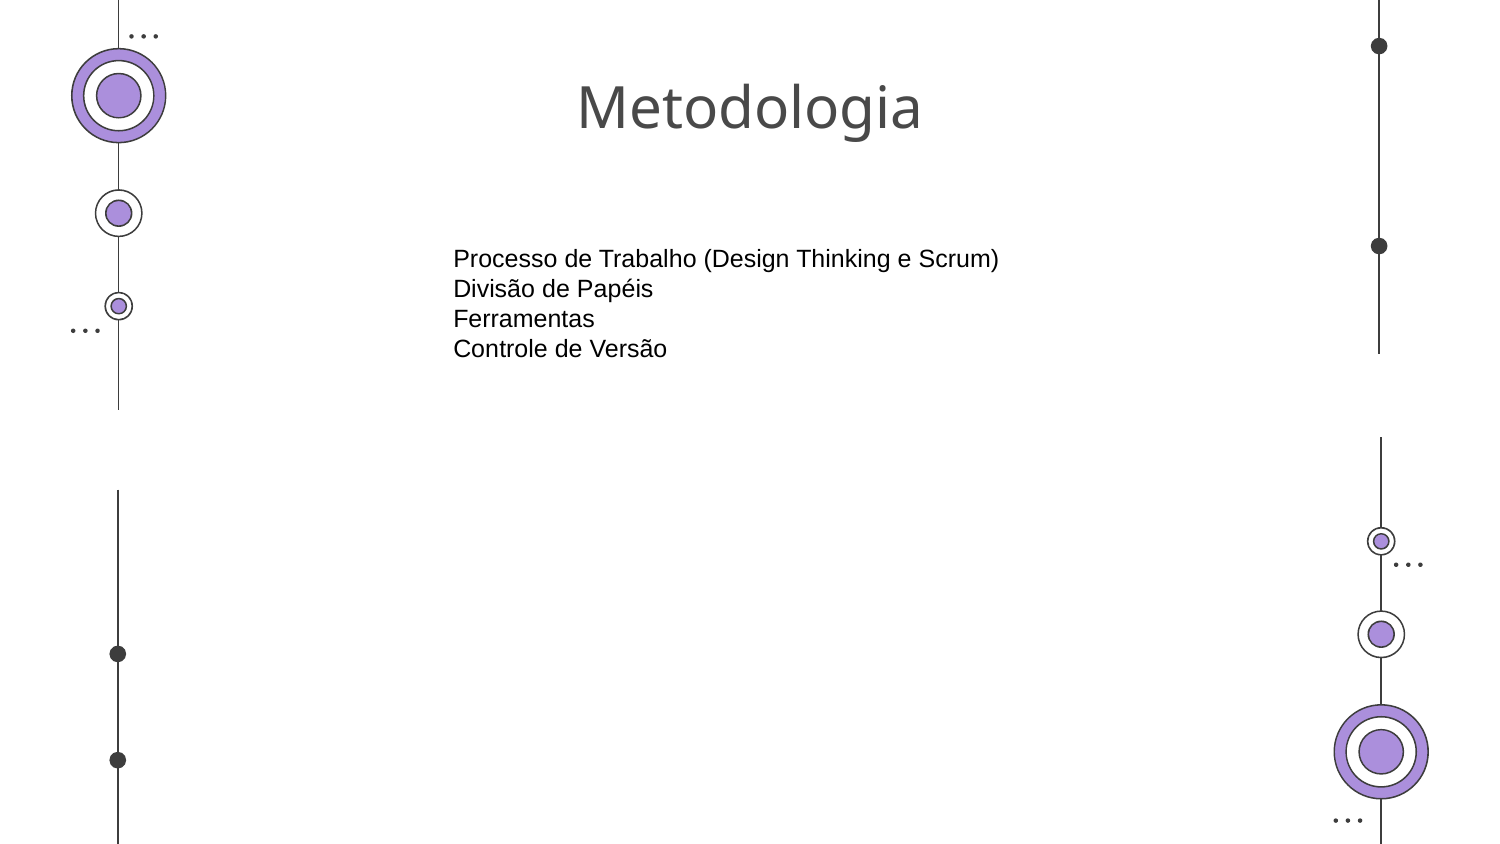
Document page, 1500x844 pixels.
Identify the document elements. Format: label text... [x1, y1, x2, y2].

title Metodologia [299, 55, 1201, 150]
text_box Processo de Trabalho (Design Thinking e Scrum) Divisão de Papéis Ferramentas Controle de Versão [438, 227, 1062, 314]
